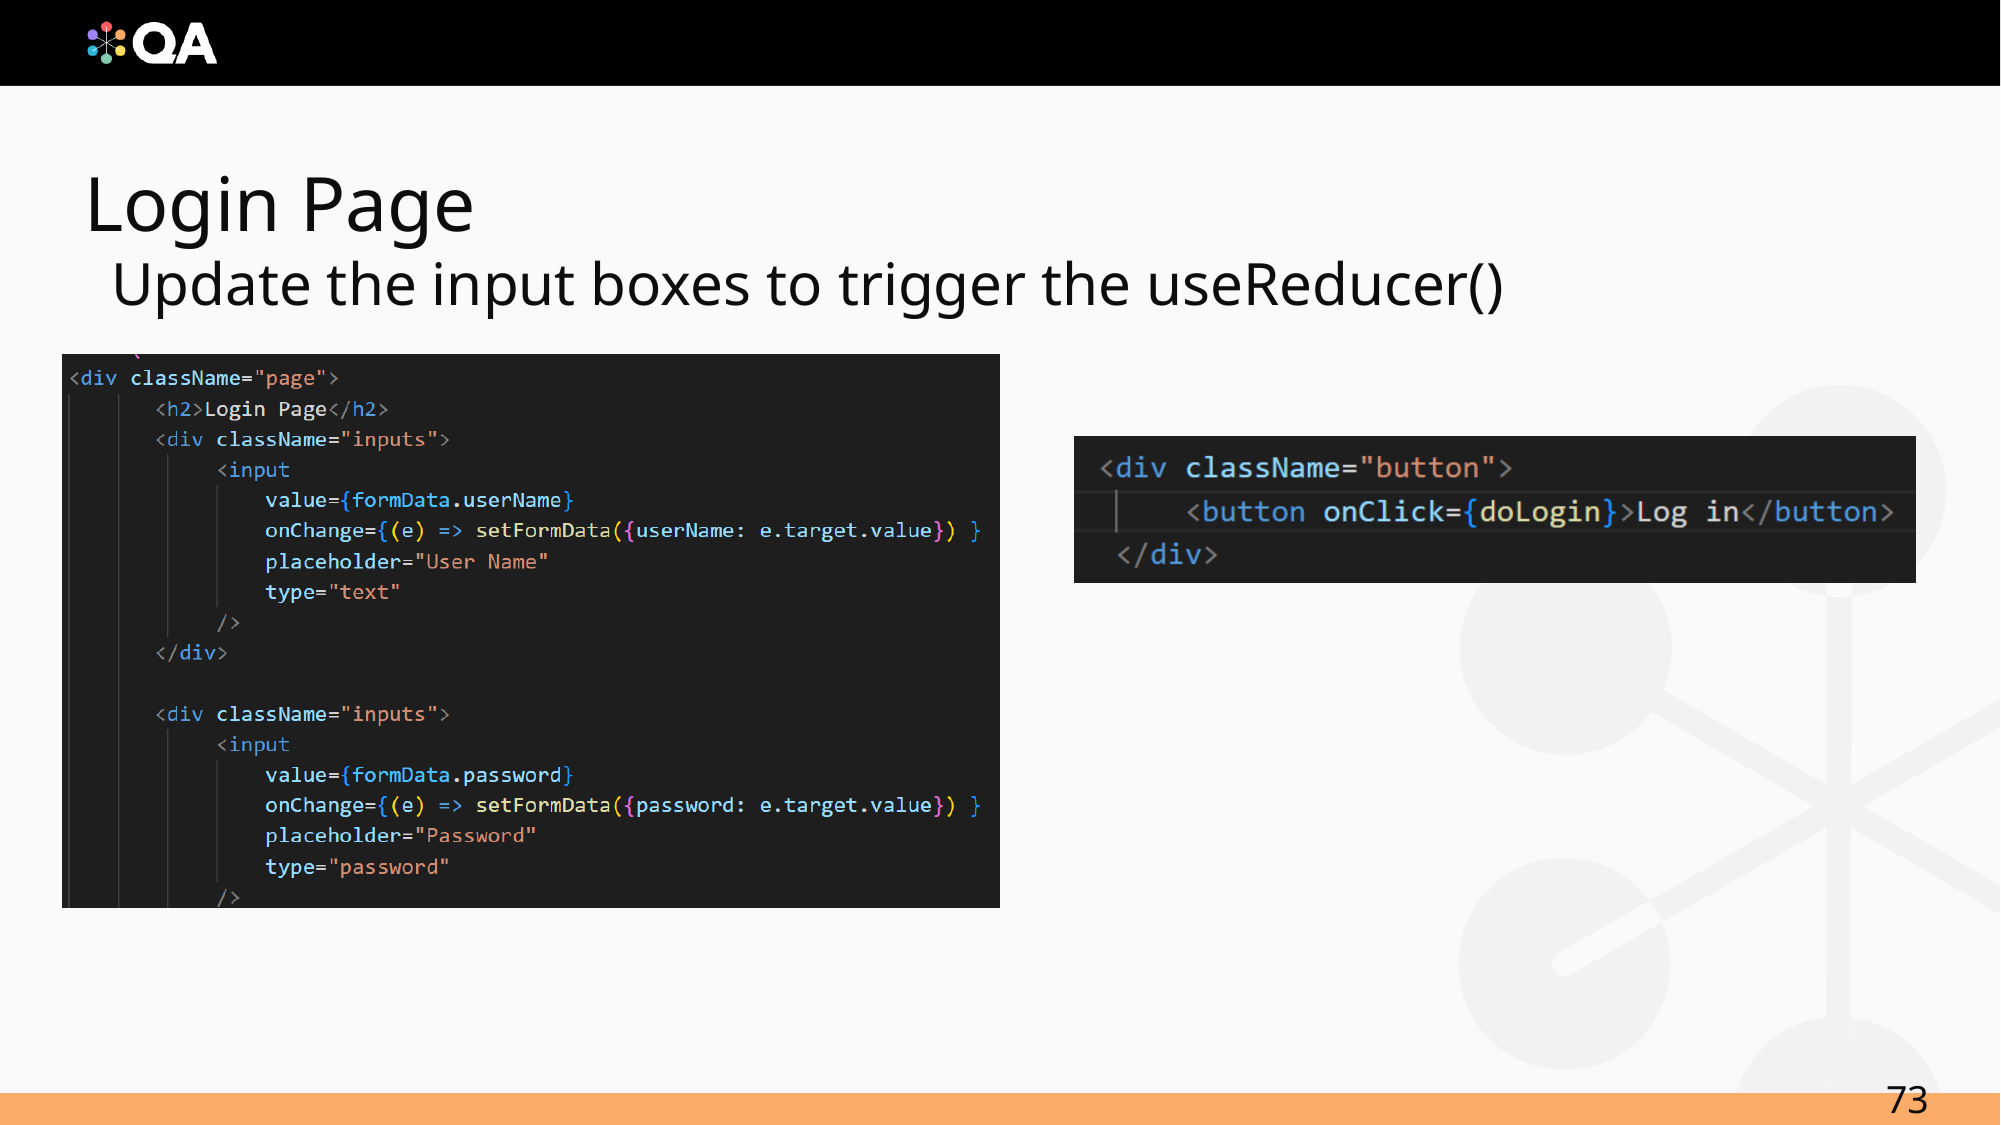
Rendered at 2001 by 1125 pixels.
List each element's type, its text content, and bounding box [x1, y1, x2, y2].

picture [0, 0, 2001, 1125]
list Update the input boxes to trigger the useReducer() Add the action to the button [111, 247, 1783, 523]
slide_number 73 [1871, 1068, 2000, 1098]
title Login Page [84, 159, 1916, 278]
